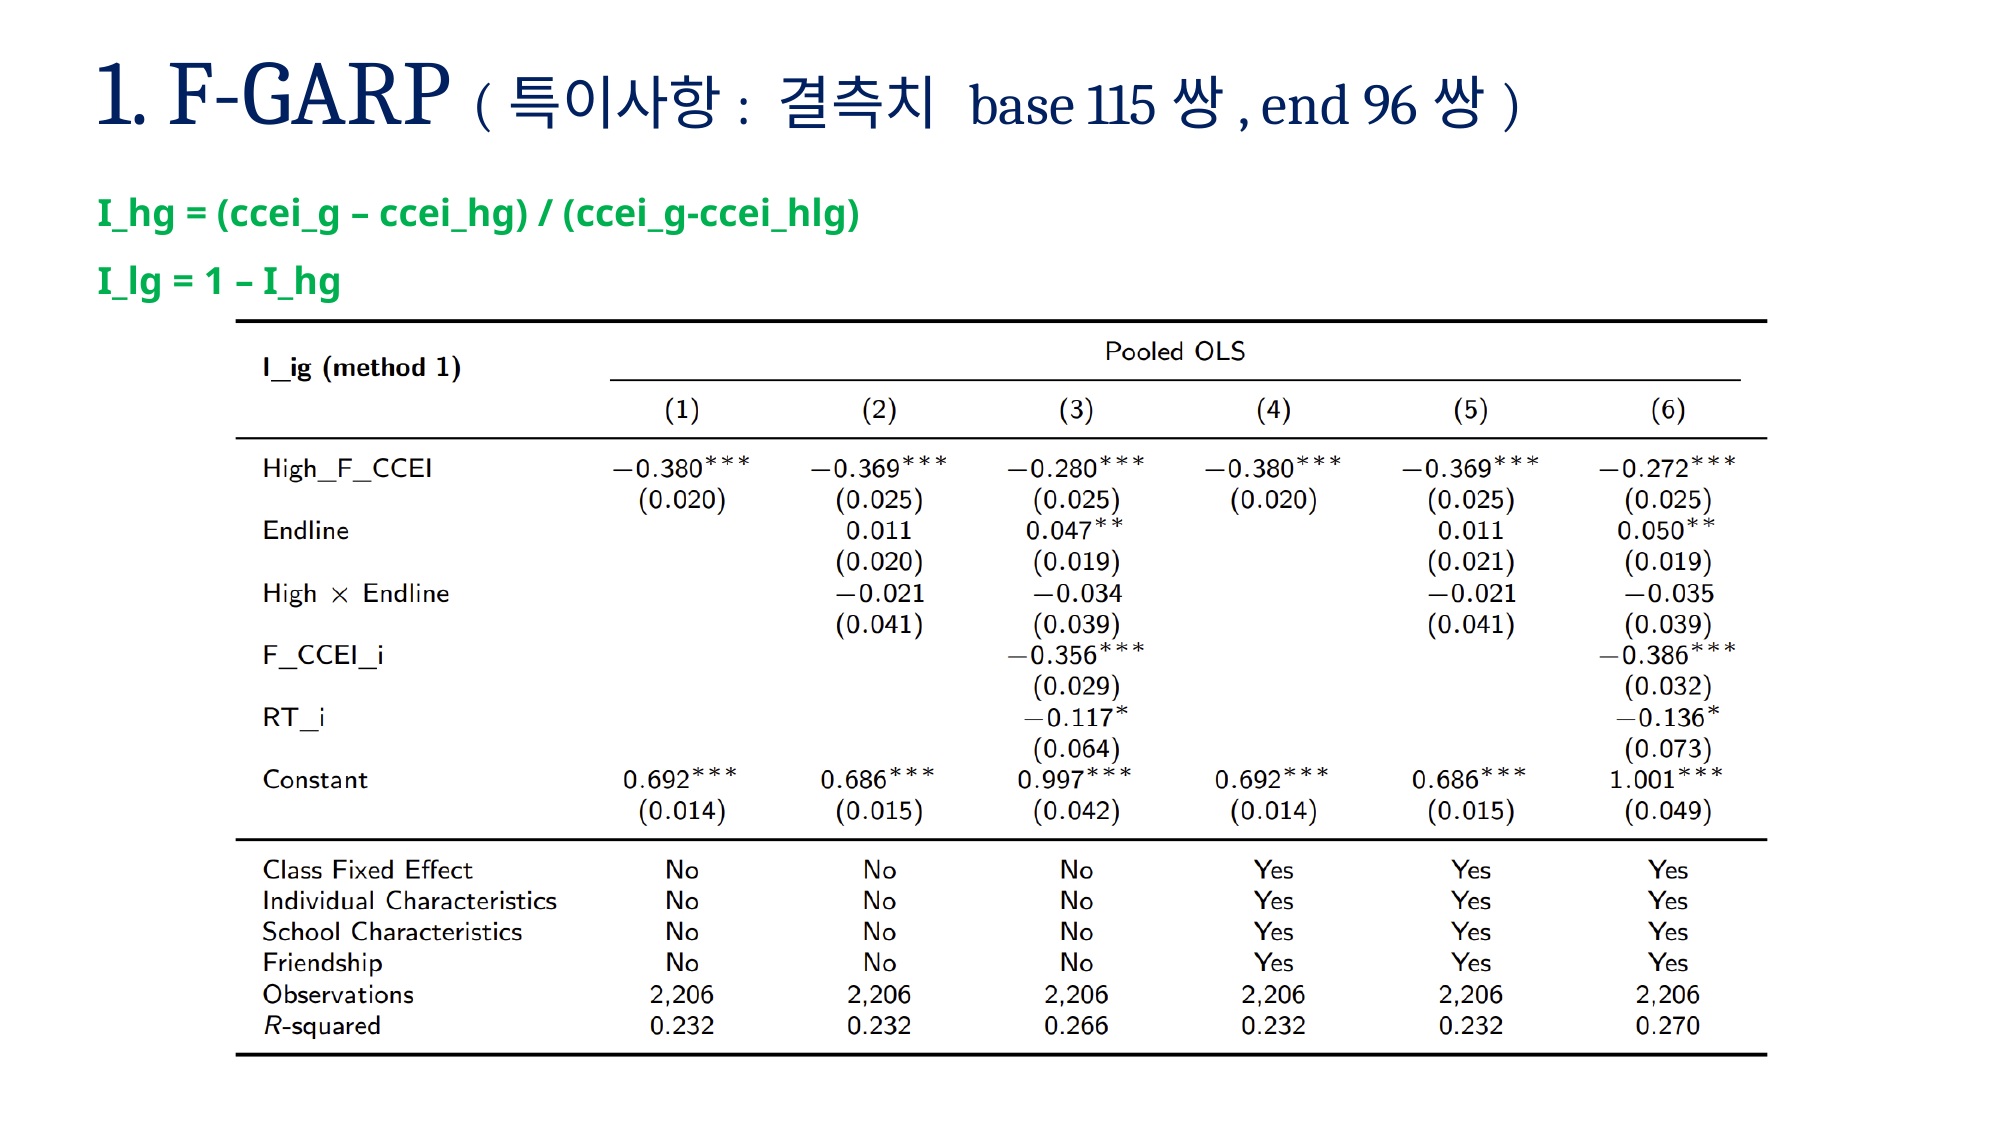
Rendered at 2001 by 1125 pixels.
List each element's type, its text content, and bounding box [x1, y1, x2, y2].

picture [231, 309, 1769, 1062]
text_box 1. F-GARP (특이사항: 결측치 base 115쌍, end 96쌍) [82, 25, 1938, 151]
text_box I_hg = (ccei_g – ccei_hg) / (ccei_g-ccei_hlg) I_lg = 1 – I_hg [82, 159, 1083, 310]
